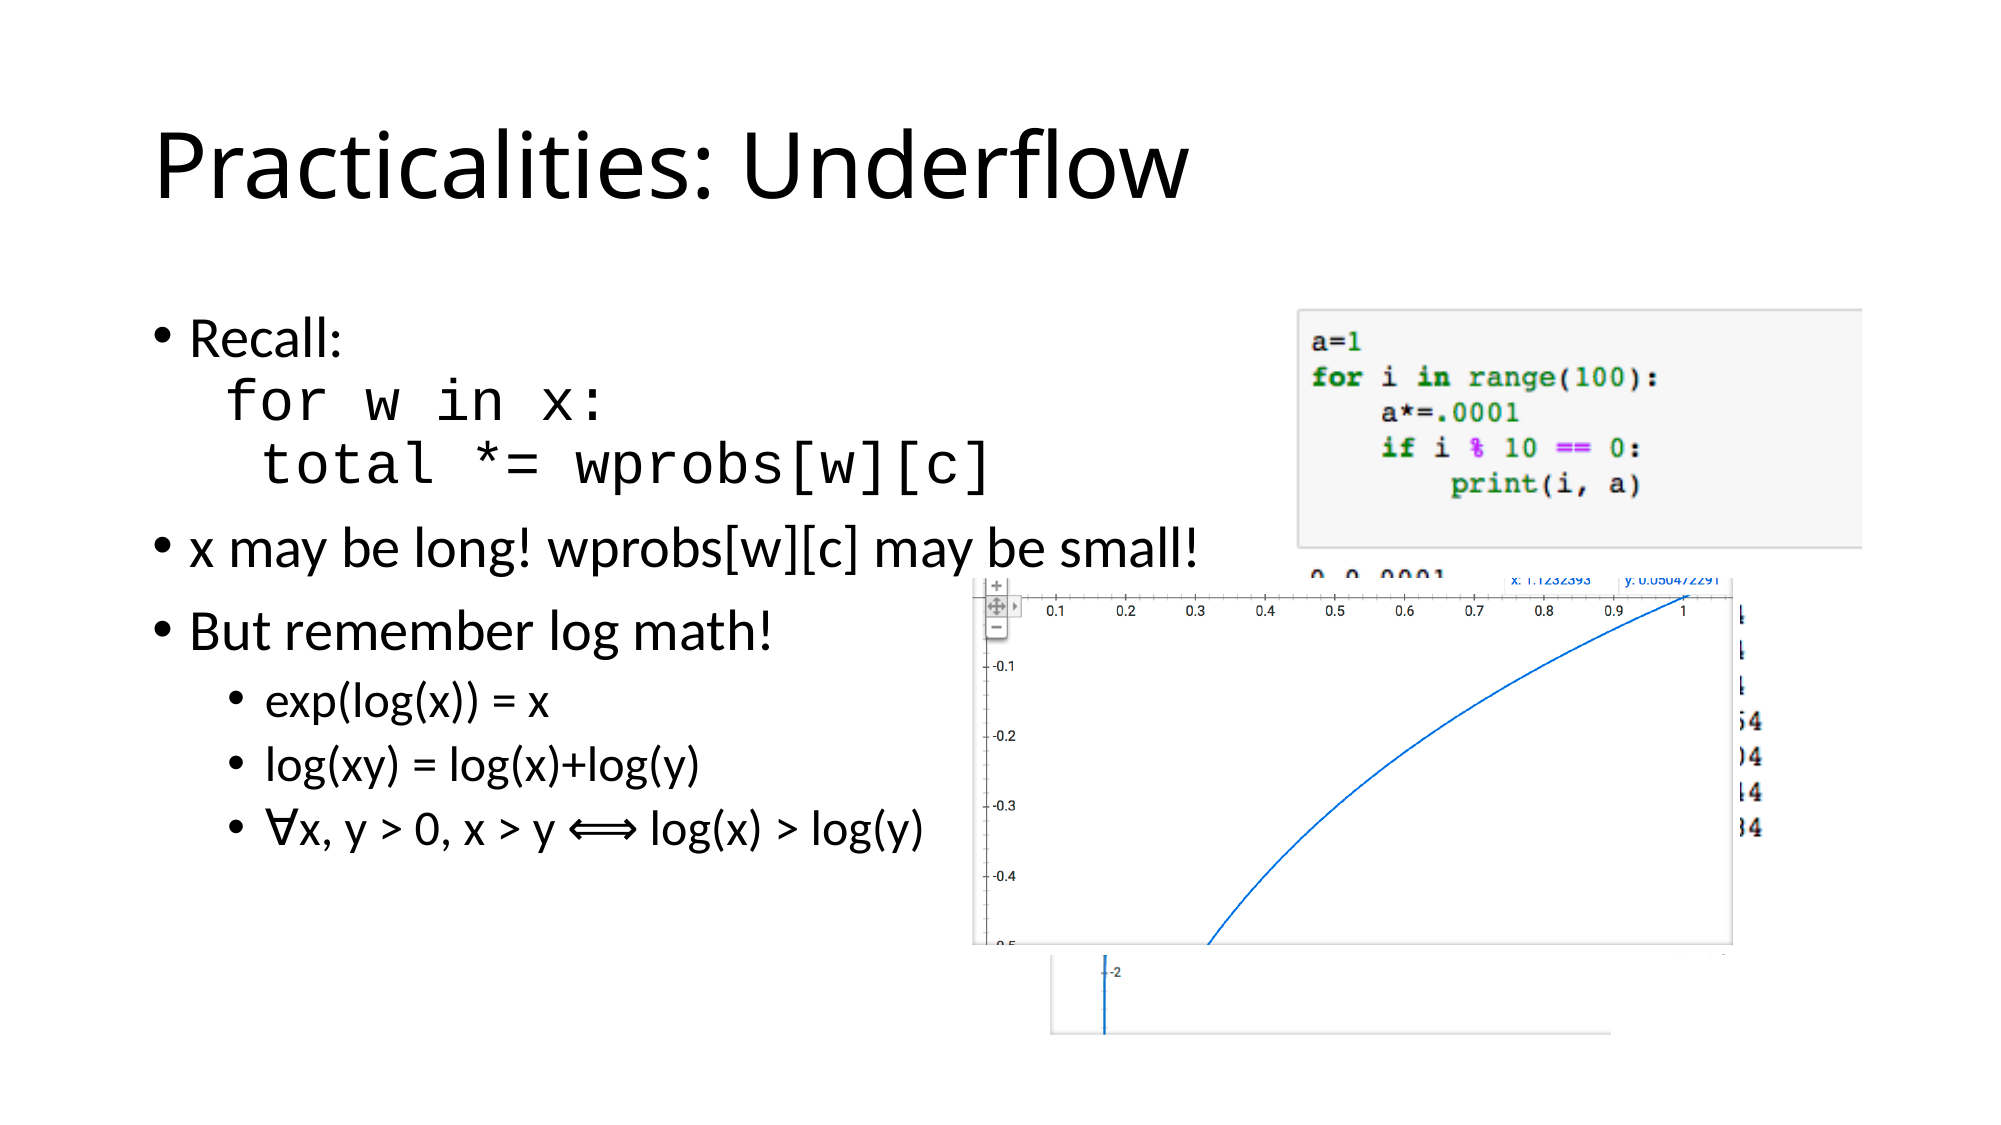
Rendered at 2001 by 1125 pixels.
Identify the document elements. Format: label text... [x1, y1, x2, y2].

list Recall: for w in x: total *= wprobs[w][c] x may be long! wprobs[w][c] may be small! But remember log math! exp(log(x)) = x log(xy) = log(x)+log(y) ∀x, y > 0, x > y ⟺ log(x) > log(y) [137, 299, 1250, 1014]
title Practicalities: Underflow [137, 59, 1863, 278]
picture [957, 299, 1863, 1036]
